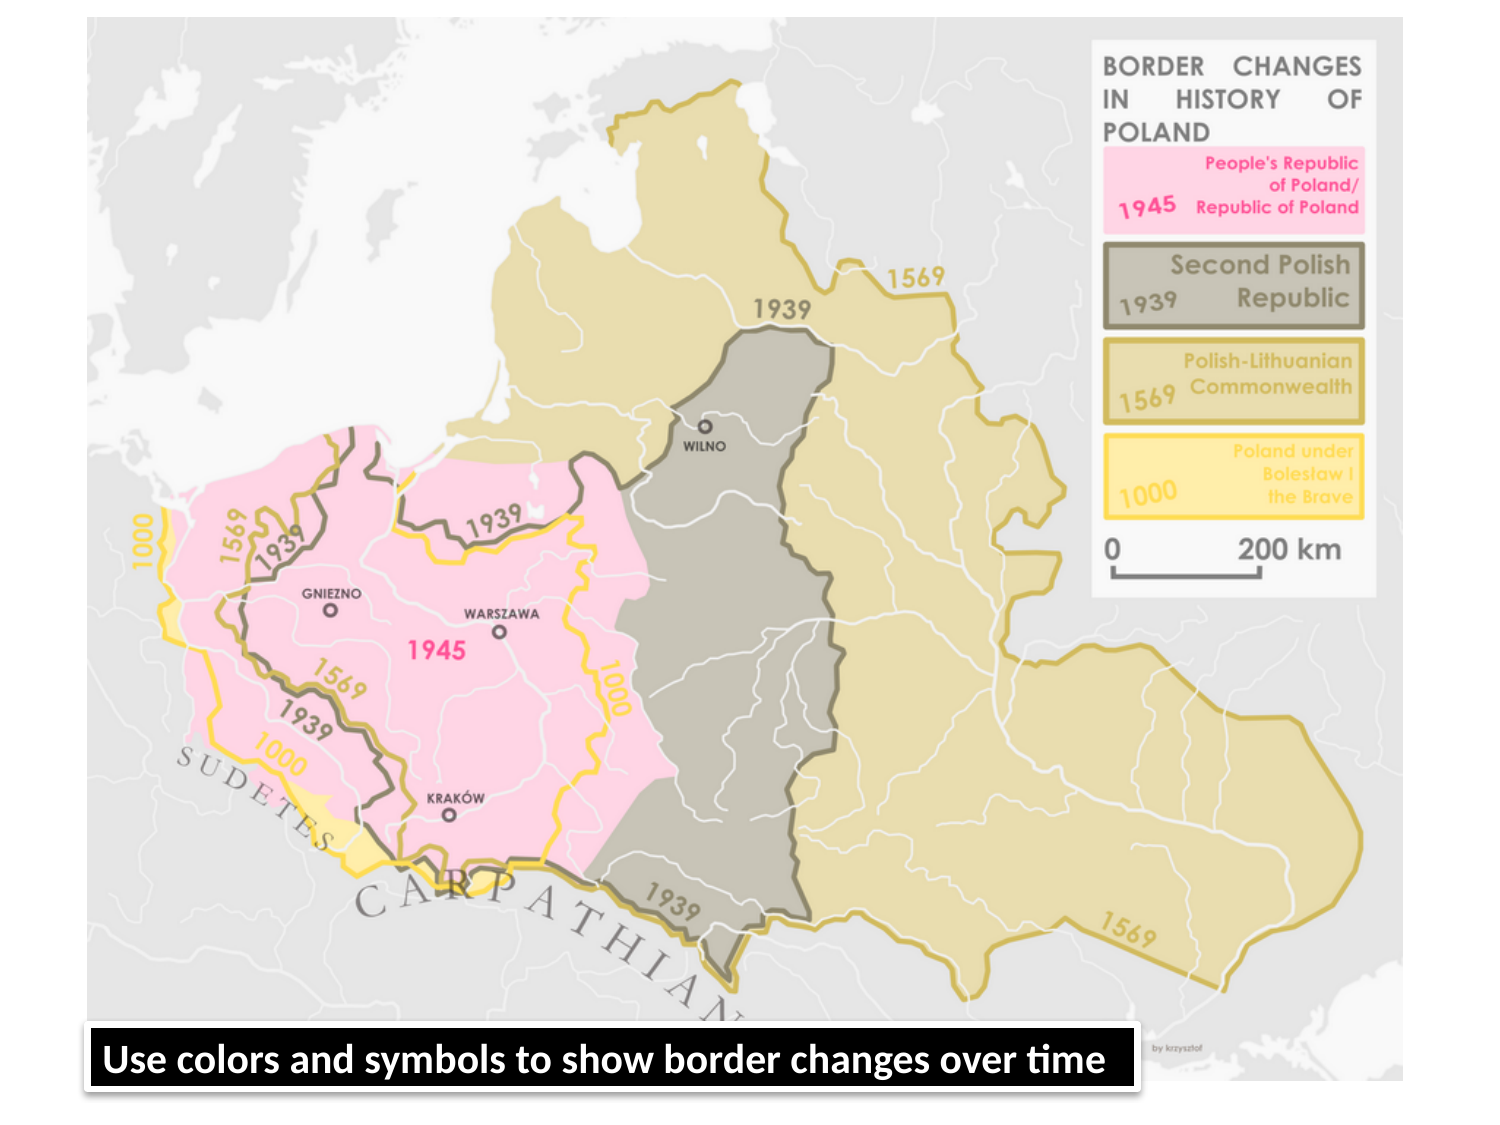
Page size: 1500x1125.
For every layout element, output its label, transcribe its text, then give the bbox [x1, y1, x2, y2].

picture [87, 17, 1404, 1081]
text_box Use colors and symbols to show border changes over time [84, 1086, 1141, 1092]
